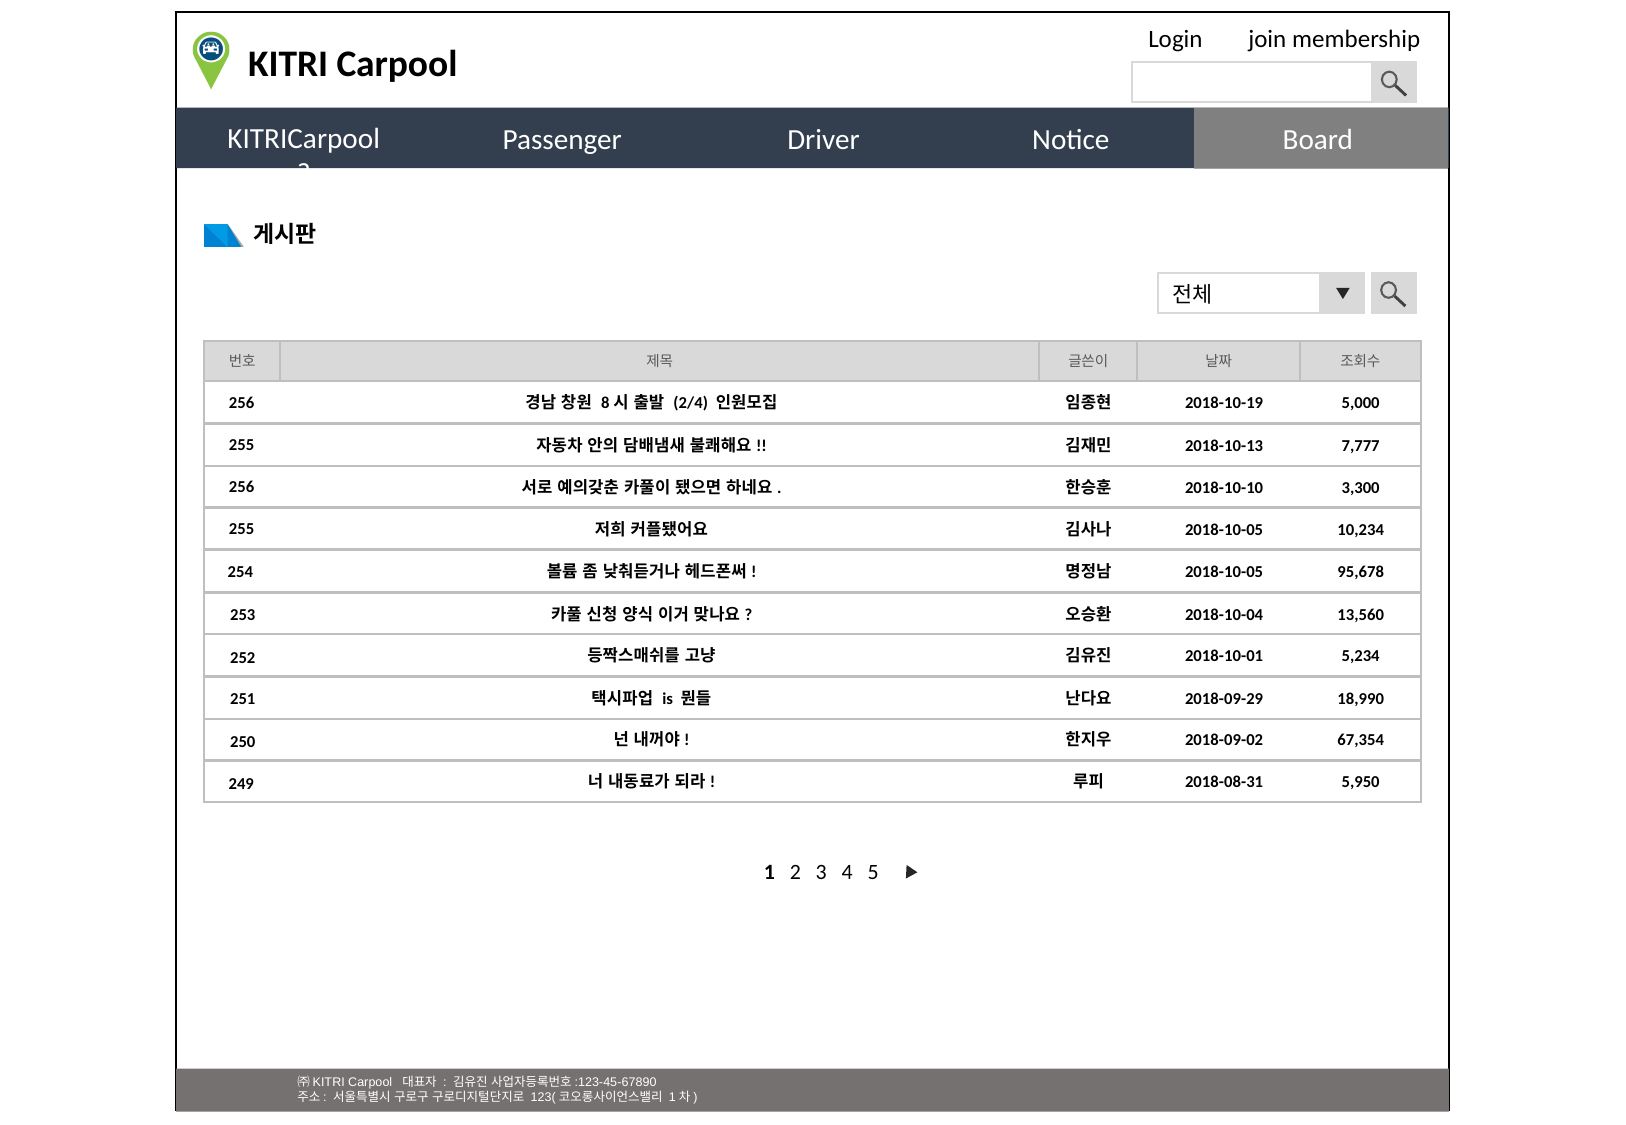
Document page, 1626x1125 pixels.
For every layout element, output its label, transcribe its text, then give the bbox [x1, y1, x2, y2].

text_box 256 [210, 468, 274, 503]
text_box Board [1255, 113, 1381, 163]
text_box 255 [210, 510, 274, 546]
text_box [203, 224, 245, 248]
text_box 256 [210, 384, 274, 420]
text_box KITRICarpool? [209, 112, 399, 197]
text_box [203, 465, 1422, 506]
text_box join membership [1233, 14, 1438, 60]
text_box Passenger [485, 113, 640, 163]
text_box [391, 763, 1410, 800]
text_box 253 [210, 596, 275, 632]
text_box 조회수 [1299, 340, 1422, 382]
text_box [1131, 62, 1417, 103]
text_box 제목 [279, 340, 1038, 380]
text_box 252 [210, 639, 275, 674]
text_box [175, 169, 1450, 1068]
text_box 249 [209, 765, 273, 801]
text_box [391, 553, 1410, 590]
text_box [904, 863, 920, 881]
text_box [391, 636, 1410, 673]
text_box [175, 107, 1193, 169]
text_box [175, 1068, 1450, 1113]
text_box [1372, 272, 1416, 314]
text_box 254 [208, 552, 273, 588]
text_box ㈜KITRI Carpool 대표자 : 김유진 사업자등록번호:123-45-67890 주소: 서울특별시 구로구 구로디지털단지로 123(코오롱사이언스밸리 1차) [282, 1066, 1076, 1111]
text_box Notice [1008, 113, 1134, 163]
text_box Login [1133, 14, 1218, 60]
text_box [391, 469, 1410, 505]
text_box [391, 680, 1410, 717]
text_box 255 [210, 426, 274, 462]
text_box [203, 676, 1422, 718]
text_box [391, 721, 1410, 757]
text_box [391, 596, 1410, 632]
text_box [192, 31, 475, 93]
text_box [203, 591, 1422, 633]
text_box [391, 427, 1410, 463]
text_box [1157, 272, 1365, 314]
text_box [1193, 107, 1449, 170]
text_box 날짜 [1136, 340, 1299, 380]
text_box 글쓴이 [1038, 340, 1136, 380]
text_box [203, 423, 1422, 465]
text_box [203, 633, 1422, 676]
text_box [391, 511, 1410, 547]
text_box 게시판 [238, 212, 469, 255]
text_box [175, 11, 1450, 107]
text_box 250 [210, 722, 275, 758]
text_box 1 2 3 4 5 [749, 850, 912, 892]
text_box 251 [210, 680, 275, 716]
text_box Driver [761, 113, 887, 163]
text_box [391, 384, 1410, 421]
text_box [203, 759, 1422, 803]
text_box [203, 506, 1422, 549]
text_box 번호 [203, 340, 279, 380]
text_box [203, 380, 1422, 423]
text_box [203, 718, 1422, 759]
text_box [203, 549, 1422, 591]
